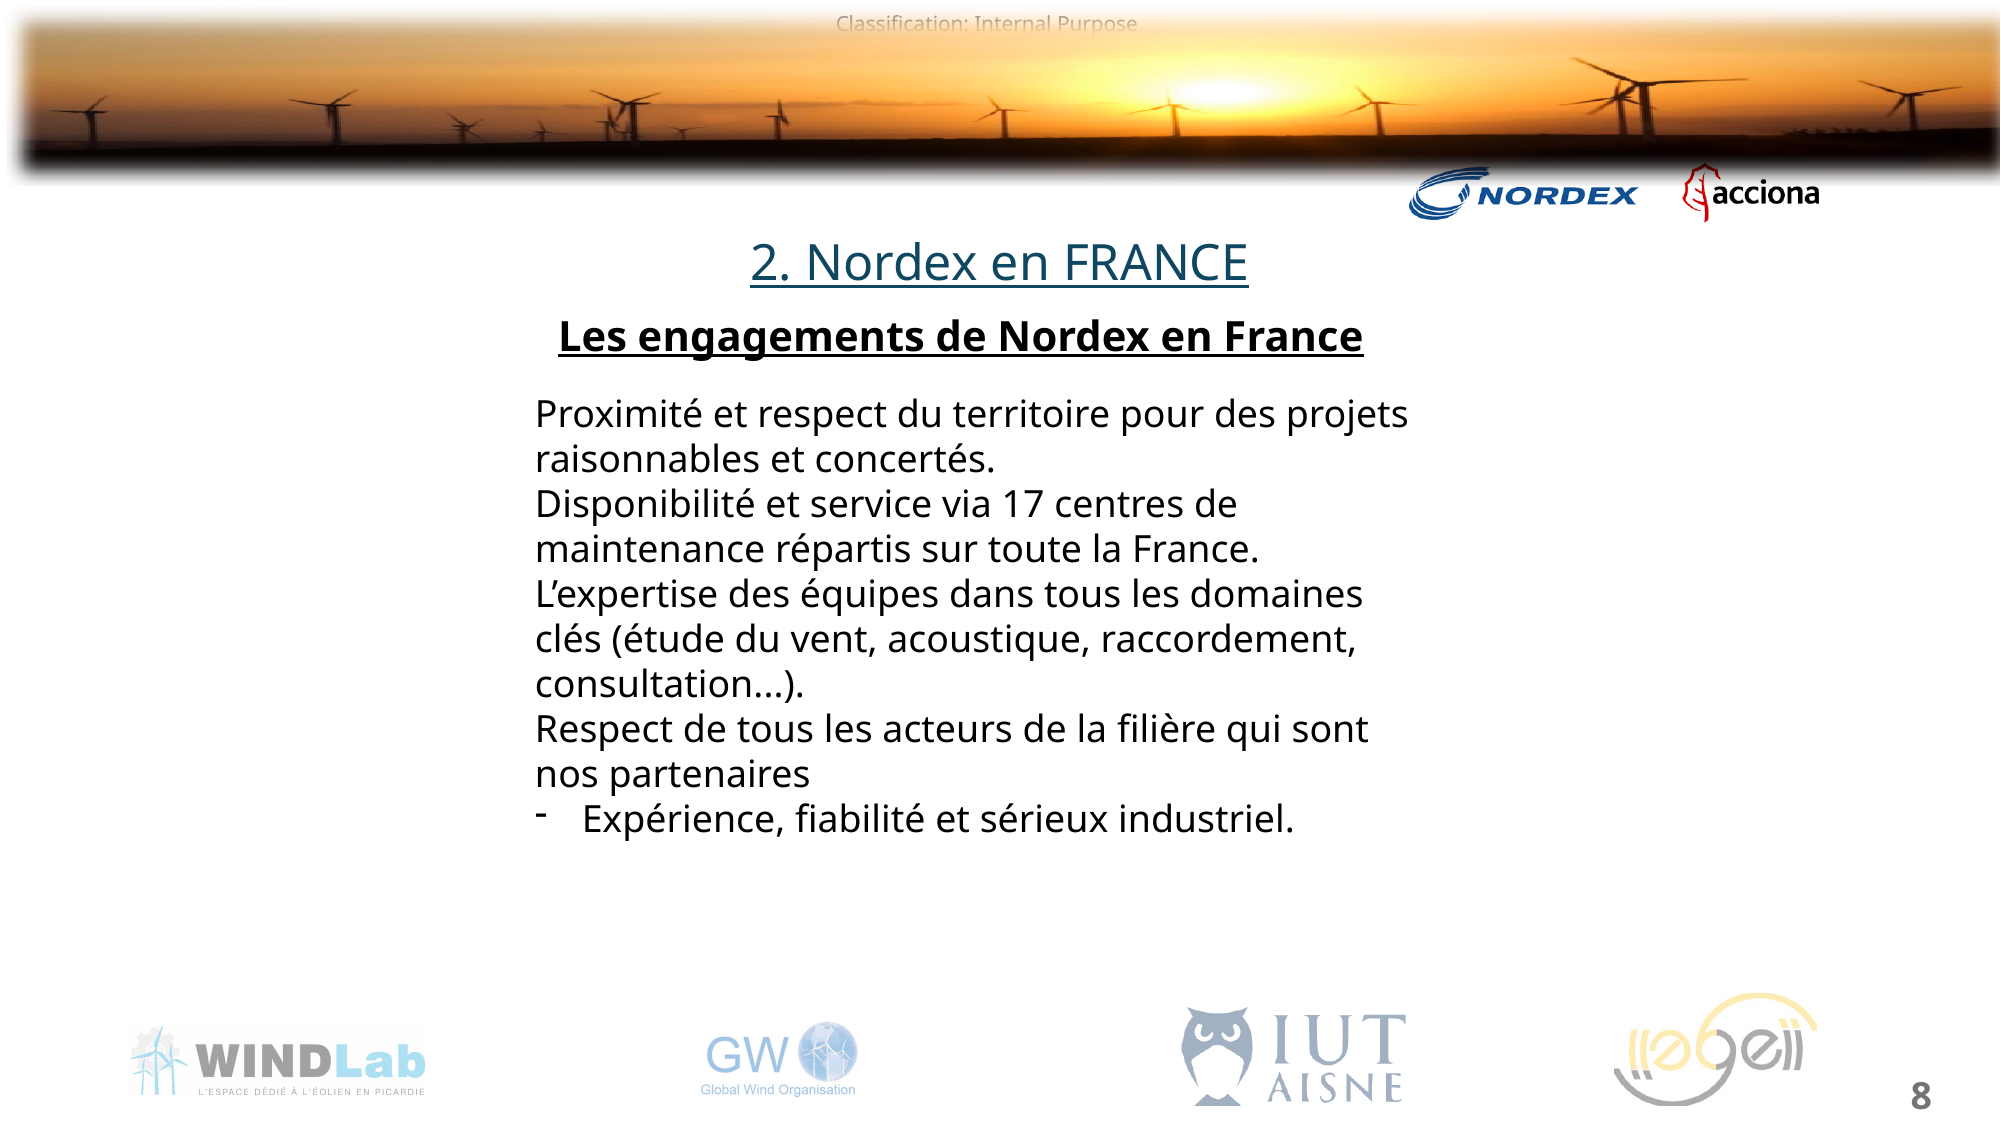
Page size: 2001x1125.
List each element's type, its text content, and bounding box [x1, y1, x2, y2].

picture [5, 4, 2000, 224]
text_box Proximité et respect du territoire pour des projets raisonnables et concertés. Disponibilité et service via 17 centres de maintenance répartis sur toute la France. L’expertise des équipes dans tous les domaines clés (étude du vent, acoustique, raccordement, consultation...). Respect de tous les acteurs de la filière qui sont nos partenaires Expérience, fiabilité et sérieux industriel. [520, 382, 1446, 848]
picture [1180, 1004, 1408, 1107]
picture [129, 1025, 425, 1096]
picture [697, 1020, 858, 1100]
text_box Les engagements de Nordex en France [543, 302, 1423, 367]
text_box 8 [1895, 1064, 1968, 1124]
text_box [56, 990, 1849, 1109]
text_box 2. Nordex en FRANCE [496, 219, 1504, 299]
picture [1613, 991, 1817, 1109]
